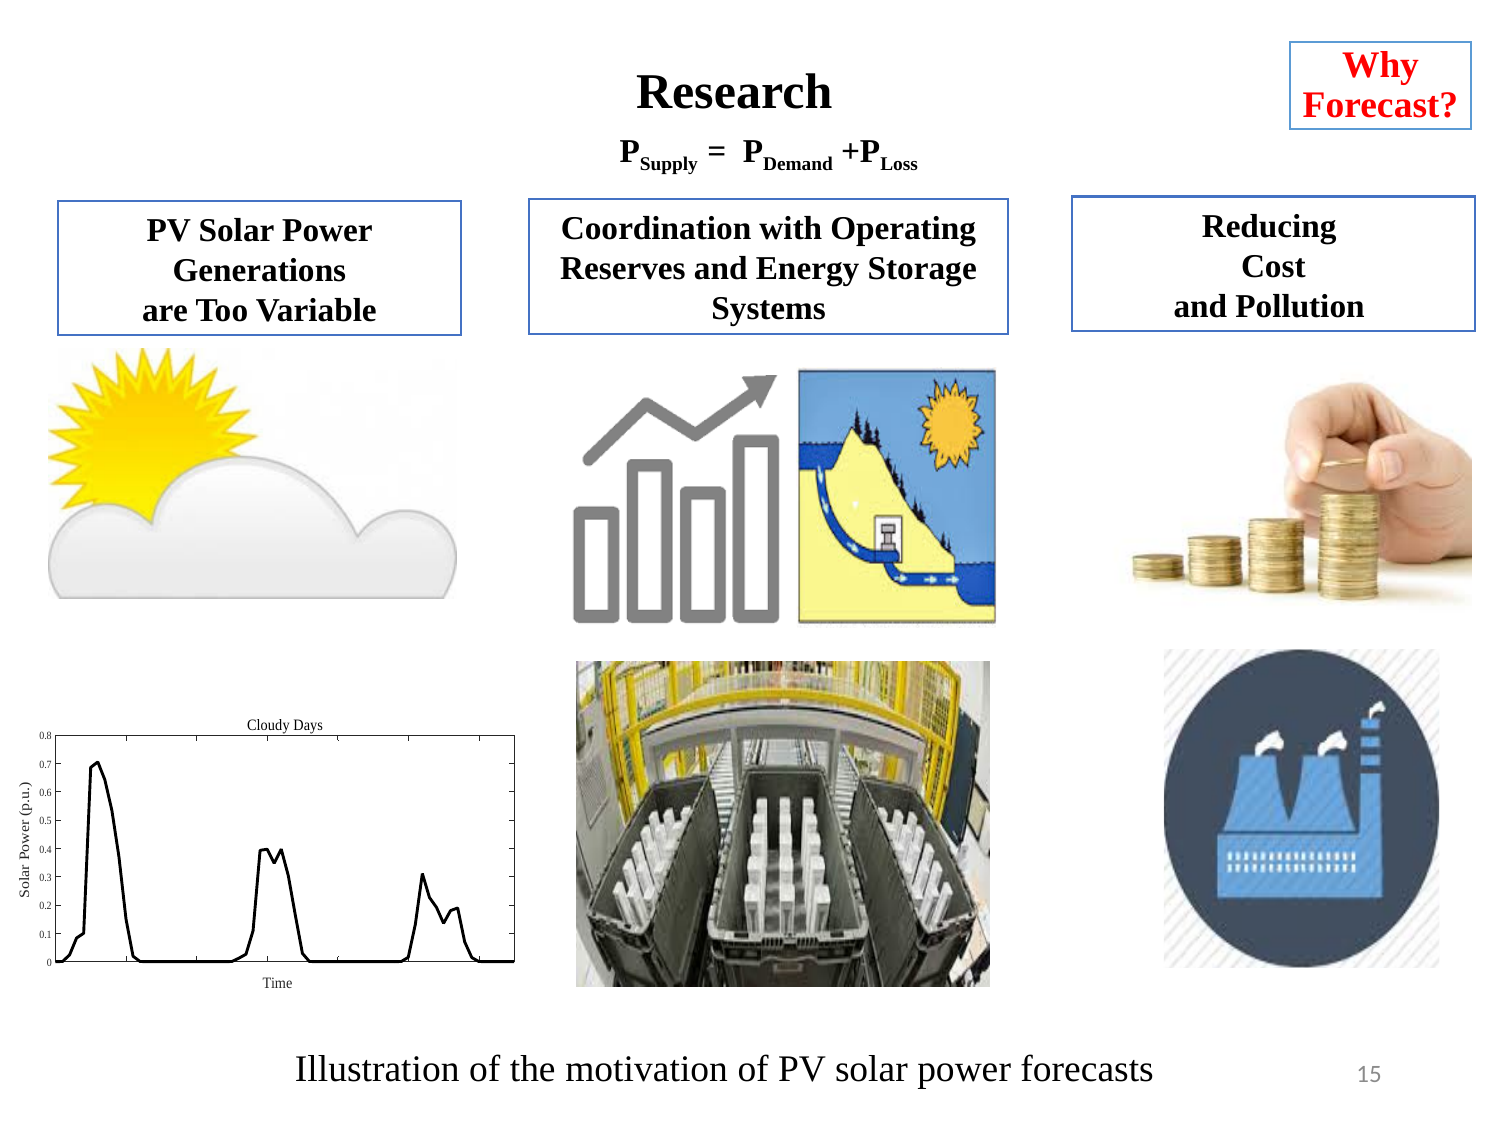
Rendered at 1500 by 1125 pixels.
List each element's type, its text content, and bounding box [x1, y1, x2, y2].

text_box PSupply = PDemand +PLoss [528, 127, 1009, 183]
slide_number 15 [1059, 1042, 1397, 1103]
picture [576, 661, 990, 987]
picture [1092, 362, 1472, 621]
picture [48, 348, 457, 599]
text_box Research [177, 51, 1291, 127]
text_box Reducing Cost and Pollution [1071, 195, 1476, 332]
text_box Why Forecast? [1289, 41, 1472, 130]
text_box Illustration of the motivation of PV solar power forecasts [57, 1036, 1393, 1096]
text_box PV Solar Power Generations are Too Variable [57, 200, 462, 336]
picture [1163, 649, 1440, 968]
picture [16, 710, 518, 989]
text_box Coordination with Operating Reserves and Energy Storage Systems [528, 198, 1009, 335]
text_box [562, 367, 998, 628]
